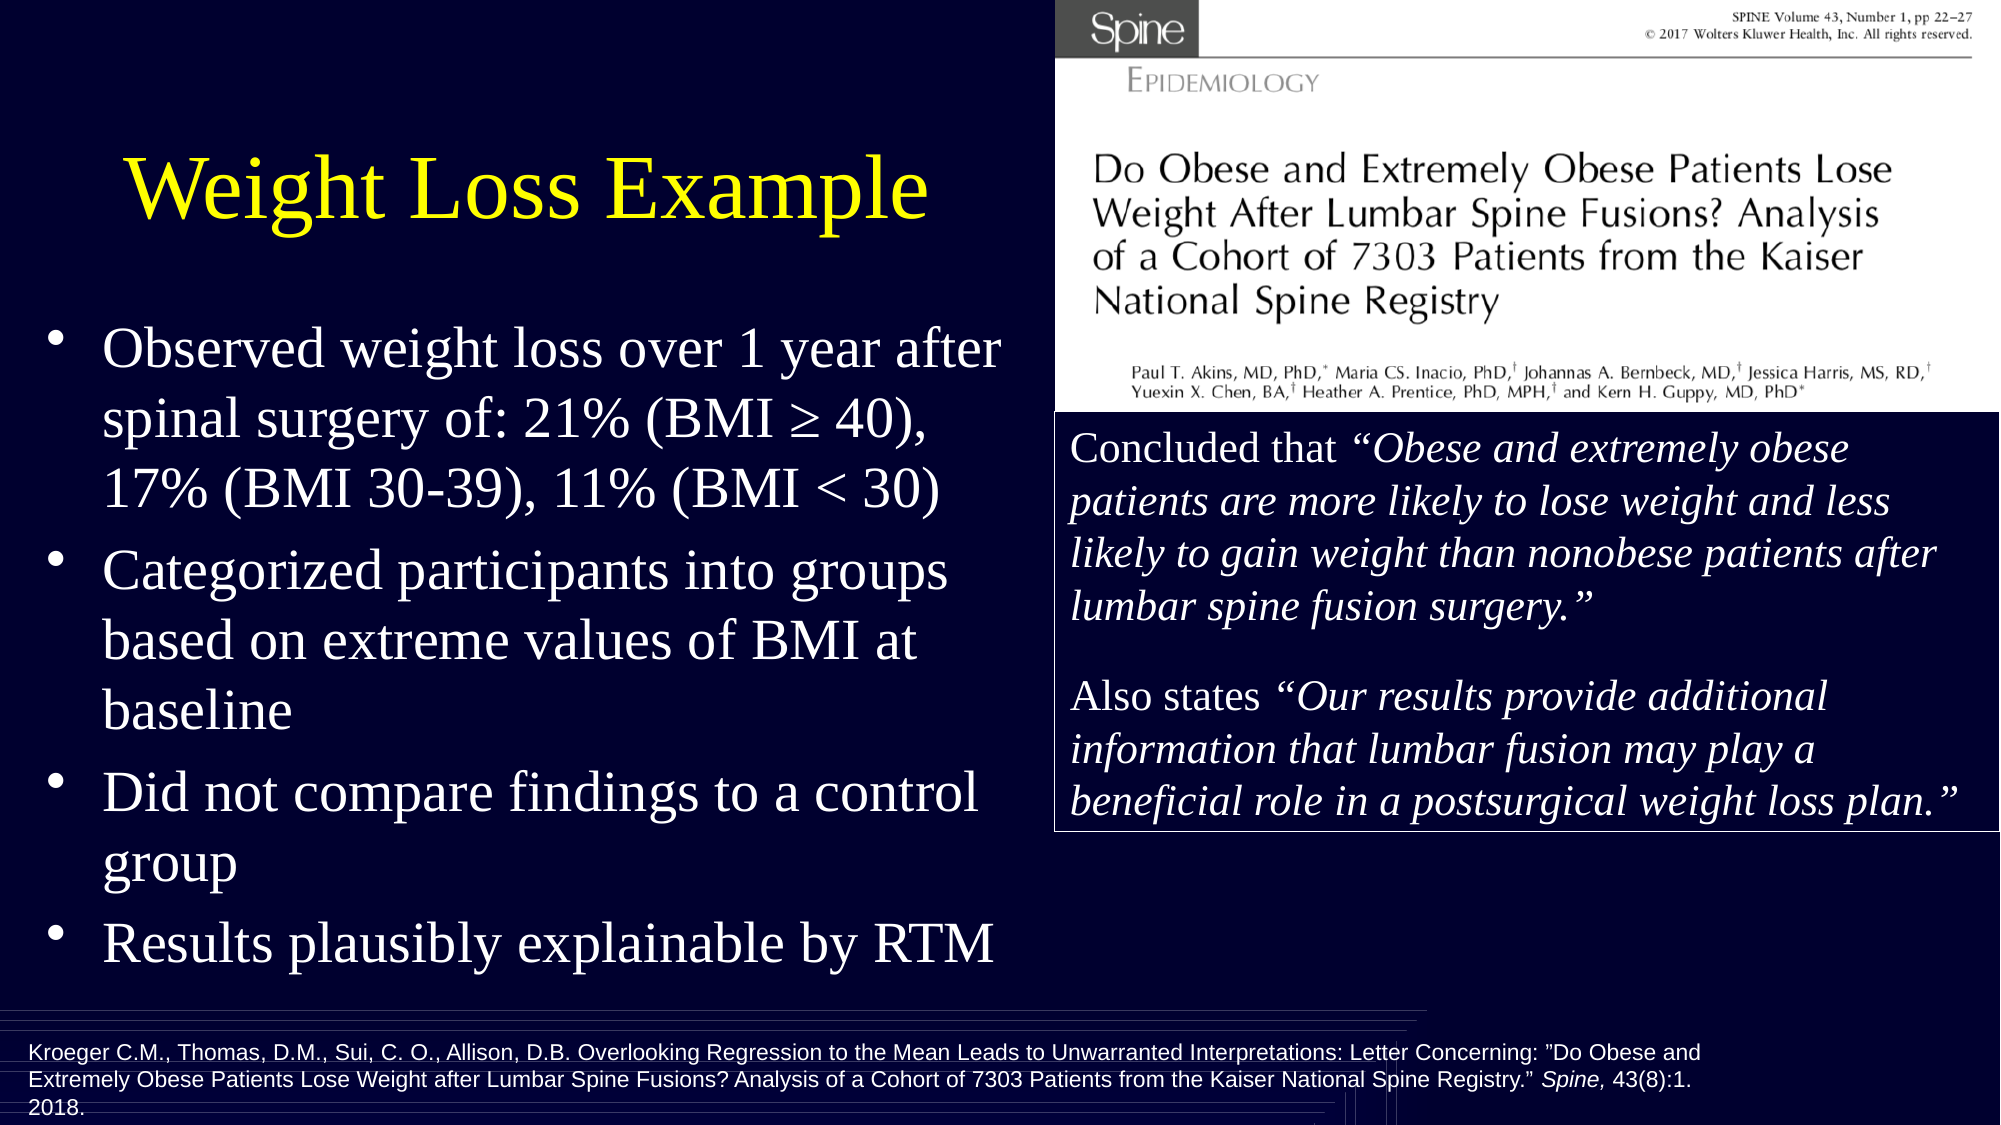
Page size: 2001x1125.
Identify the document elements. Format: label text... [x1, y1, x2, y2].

list Observed weight loss over 1 year after spinal surgery of: 21% (BMI ≥ 40), 17% (BMI 30-39), 11% (BMI < 30) Categorized participants into groups based on extreme values of BMI at baseline Did not compare findings to a control group Results plausibly explainable by RTM [31, 302, 1024, 978]
text_box Kroeger C.M., Thomas, D.M., Sui, C. O., Allison, D.B. Overlooking Regression to the Mean Leads to Unwarranted Interpretations: Letter Concerning: ”Do Obese and Extremely Obese Patients Lose Weight after Lumbar Spine Fusions? Analysis of a Cohort of 7303 Patients from the Kaiser National Spine Registry.” Spine, 43(8):1. 2018. [13, 1030, 1771, 1125]
picture [1054, 0, 2000, 412]
text_box Concluded that “Obese and extremely obese patients are more likely to lose weight and less likely to gain weight than nonobese patients after lumbar spine fusion surgery.” Also states “Our results provide additional information that lumbar fusion may play a beneficial role in a postsurgical weight loss plan.” [1054, 418, 2000, 832]
title Weight Loss Example [31, 88, 1024, 276]
